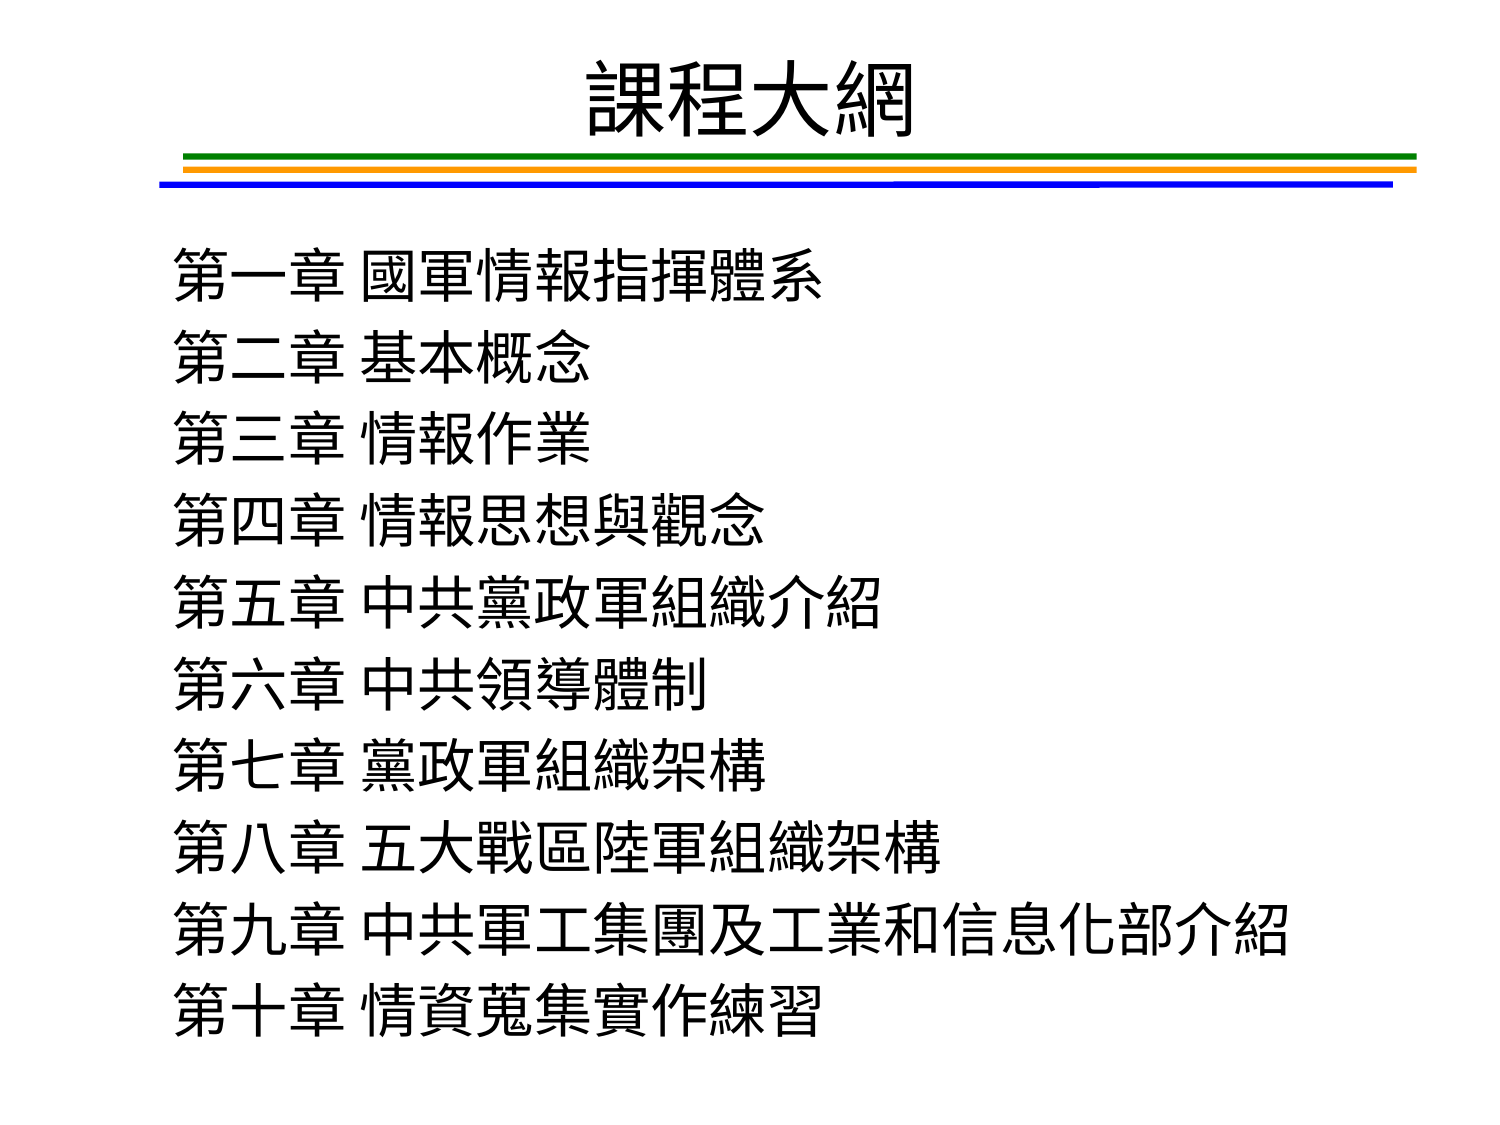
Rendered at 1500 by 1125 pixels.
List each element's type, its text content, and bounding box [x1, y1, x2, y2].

title 課程大網 [75, 45, 1425, 149]
list 第一章 國軍情報指揮體系 第二章 基本概念 第三章 情報作業 第四章 情報思想與觀念 第五章 中共黨政軍組織介紹 第六章 中共領導體制 第七章 黨政軍組織架構 第八章 五大戰區陸軍組織架構 第九章 中共軍工集團及工業和信息化部介紹 第十章 情資蒐集實作練習 [100, 231, 1451, 1029]
